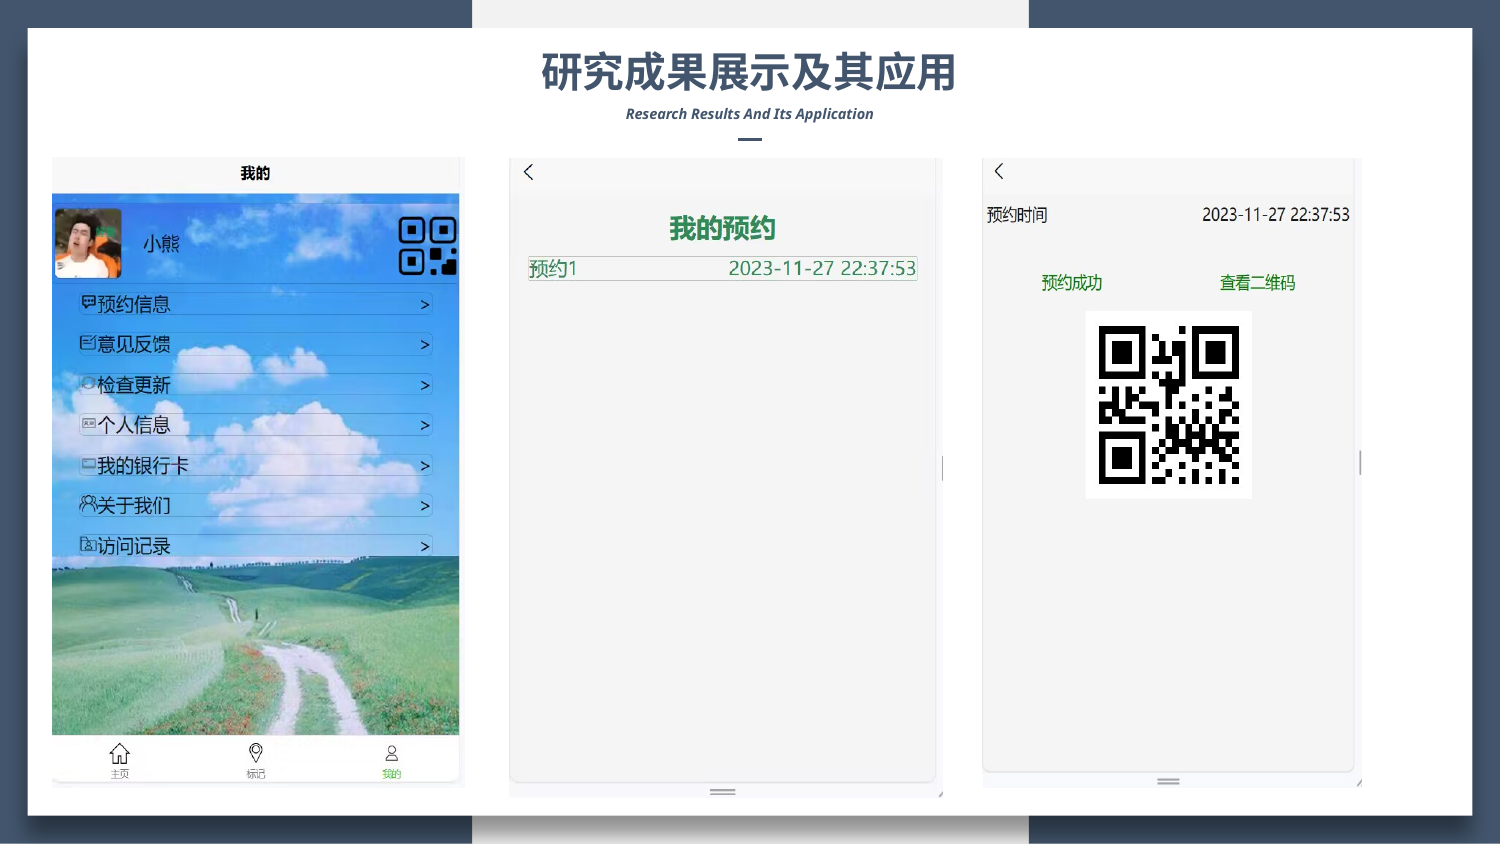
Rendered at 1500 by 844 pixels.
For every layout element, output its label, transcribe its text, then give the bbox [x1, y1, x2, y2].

picture [509, 158, 943, 798]
picture [981, 158, 1362, 788]
text_box 研究成果展示及其应用 [526, 38, 974, 97]
picture [52, 157, 465, 788]
text_box Research Results And Its Application [492, 97, 1008, 130]
